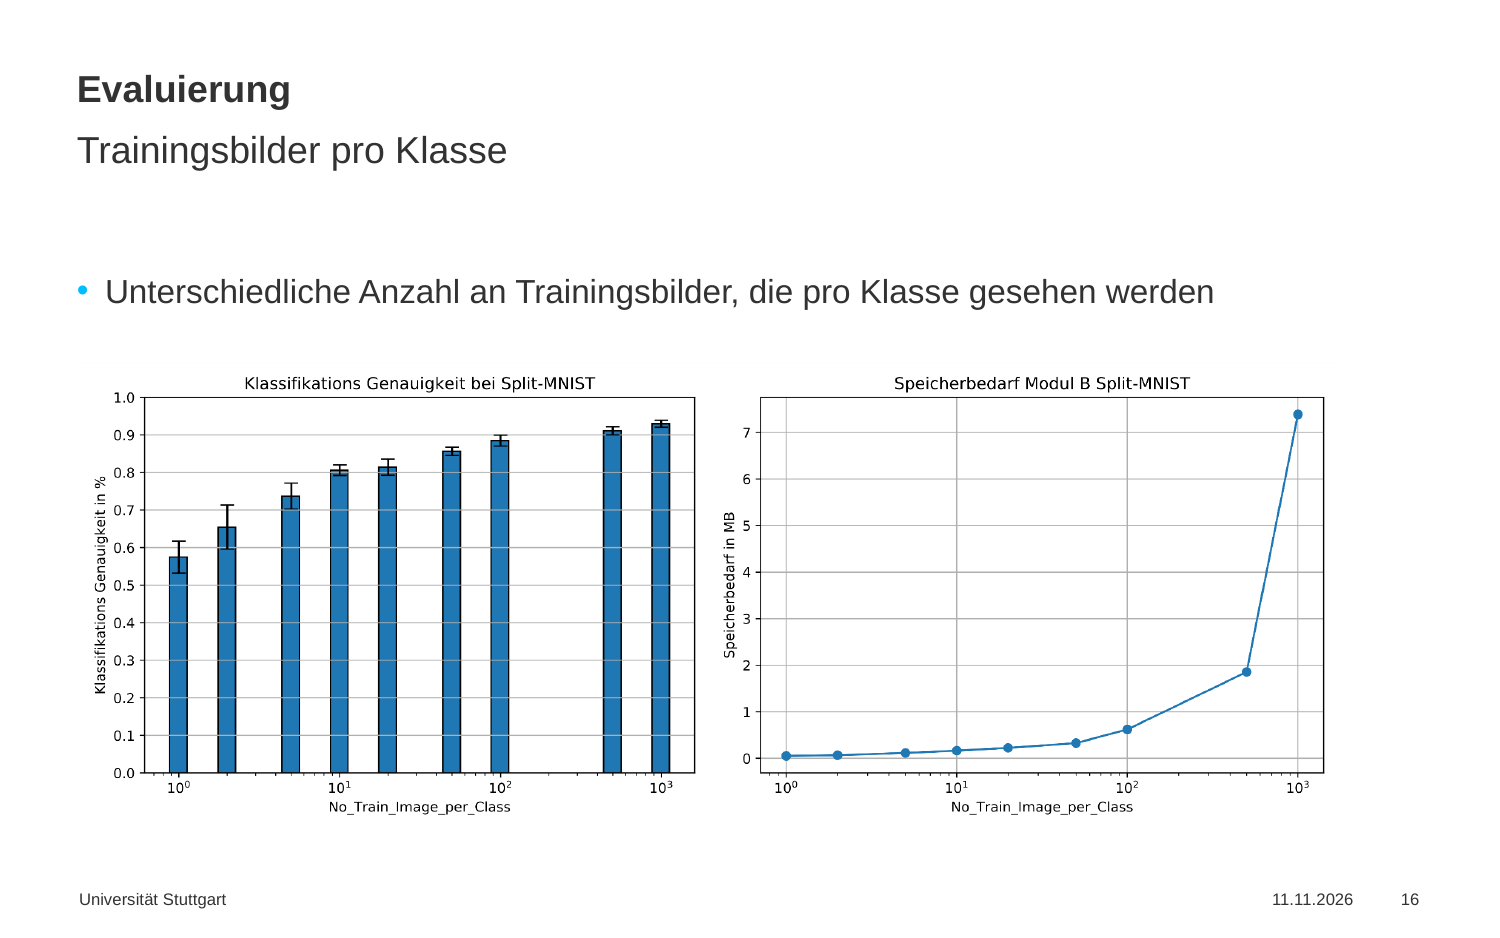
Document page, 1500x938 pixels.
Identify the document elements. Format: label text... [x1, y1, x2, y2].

slide_number 16 [1400, 888, 1438, 910]
list Trainingsbilder pro Klasse [76, 117, 1424, 163]
title Evaluierung [76, 64, 1424, 111]
picture [79, 362, 1338, 835]
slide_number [1272, 888, 1360, 910]
list Unterschiedliche Anzahl an Trainingsbilder, die pro Klasse gesehen werden [76, 261, 1424, 835]
footer Universität Stuttgart [79, 888, 1072, 910]
